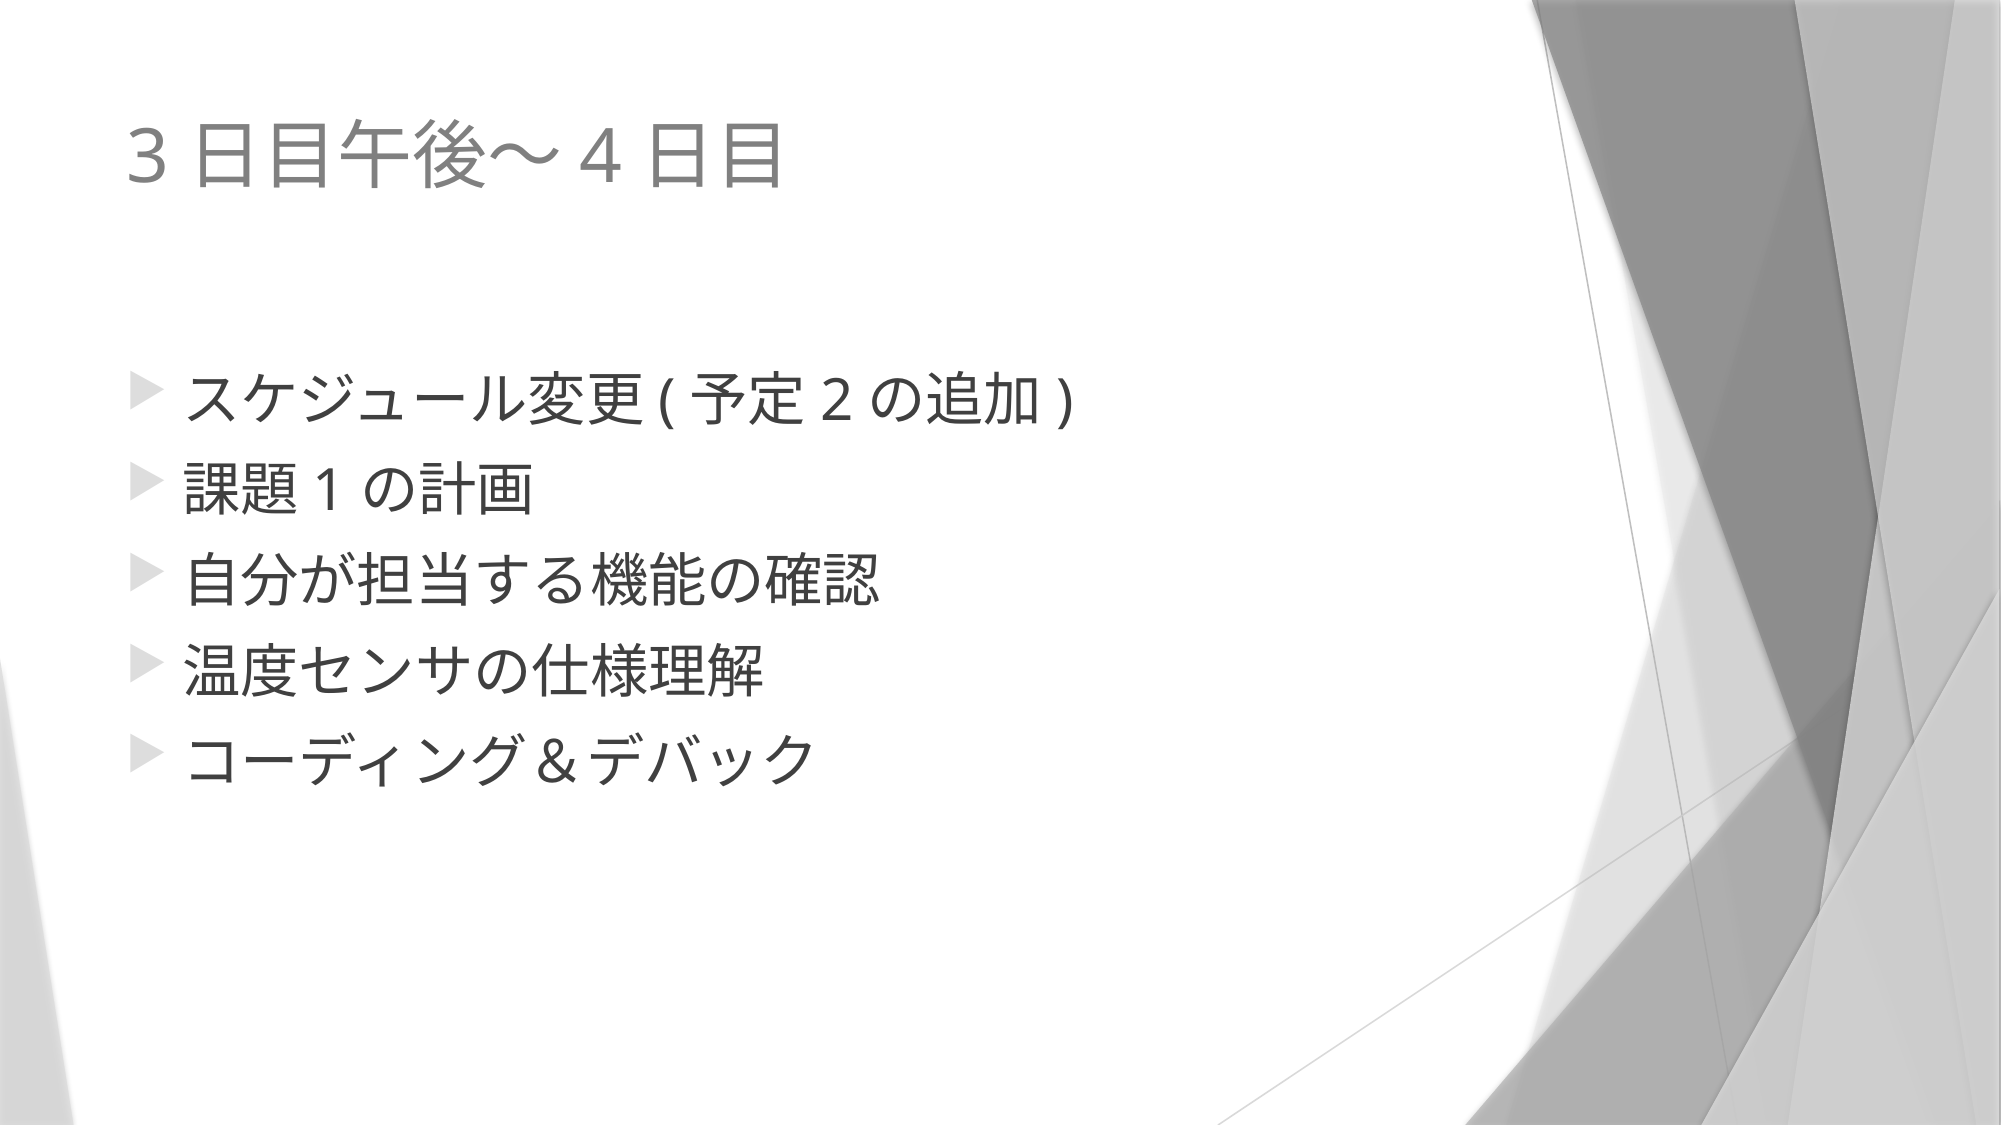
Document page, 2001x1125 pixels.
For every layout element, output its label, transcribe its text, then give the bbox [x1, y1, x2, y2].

list スケジュール変更(予定2の追加) 課題1の計画 自分が担当する機能の確認 温度センサの仕様理解 コーディング＆デバック [111, 354, 1522, 992]
title 3日目午後～4日目 [111, 99, 1522, 317]
